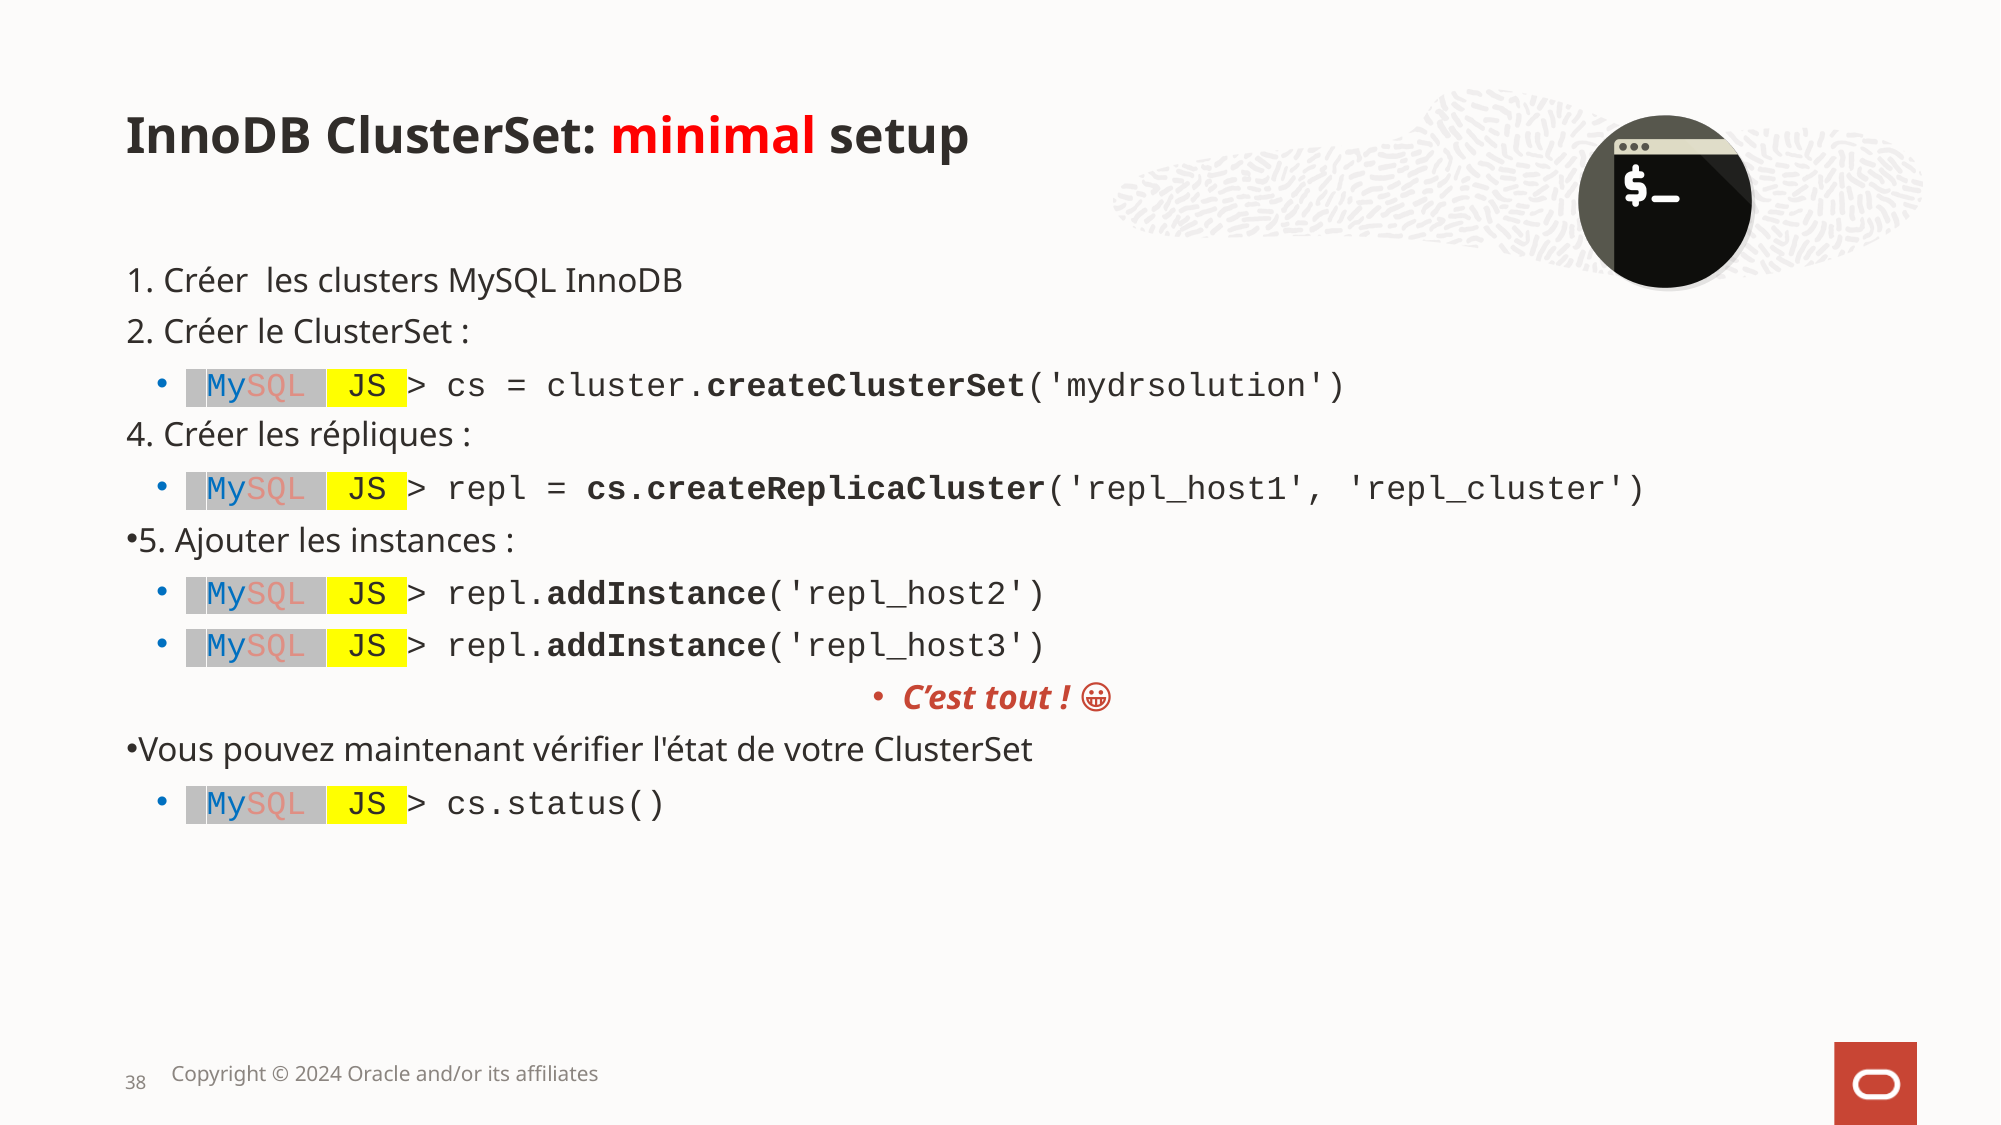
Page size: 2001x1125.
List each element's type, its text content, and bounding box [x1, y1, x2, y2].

title InnoDB ClusterSet: minimal setup [126, 29, 1877, 165]
slide_number 38 [125, 1053, 185, 1114]
picture [1100, 44, 1934, 300]
text_box Copyright © 2024 Oracle and/or its affiliates [156, 1052, 832, 1113]
list 1. Créer les clusters MySQL InnoDB 2. Créer le ClusterSet : MySQL JS > cs = cluster.createClusterSet('mydrsolution') 4. Créer les répliques : MySQL JS > repl = cs.createReplicaCluster('repl_host1', 'repl_cluster') 5. Ajouter les instances : MySQL JS > repl.addInstance('repl_host2') MySQL JS > repl.addInstance('repl_host3') C’est tout ! 😀 Vous pouvez maintenant vérifier l'état de votre ClusterSet MySQL JS > cs.status() [126, 262, 1879, 1002]
